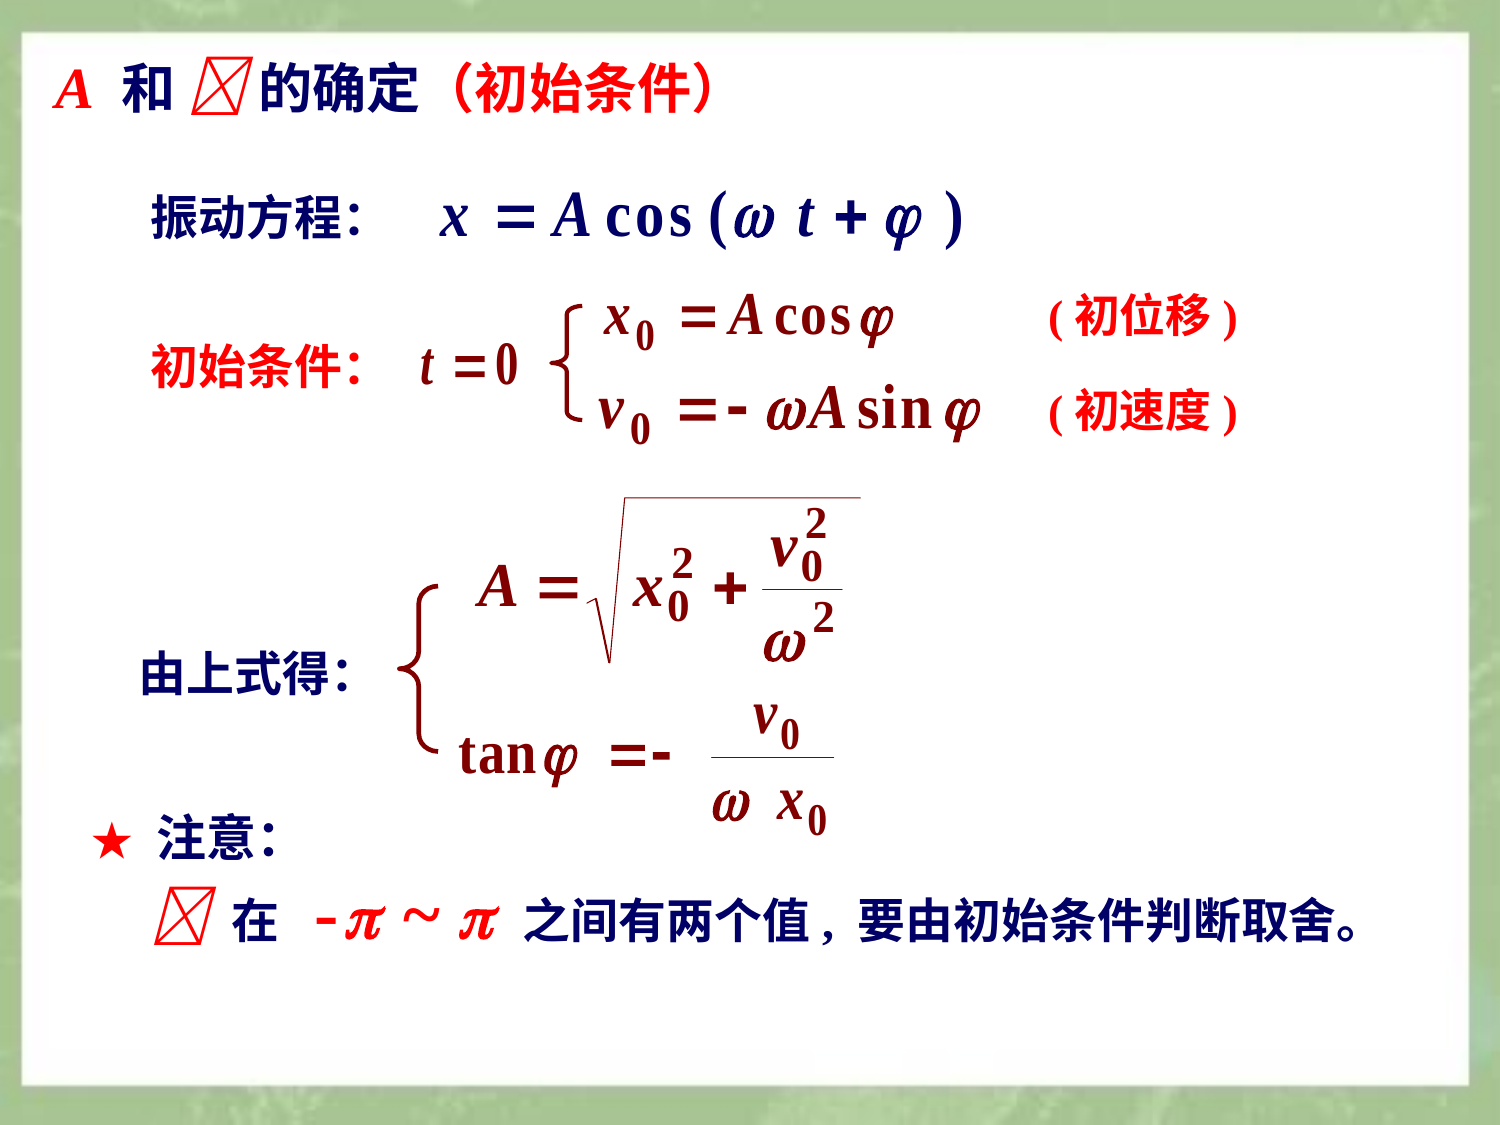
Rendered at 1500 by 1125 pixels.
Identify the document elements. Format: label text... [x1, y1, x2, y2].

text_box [596, 281, 916, 355]
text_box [430, 185, 987, 255]
text_box ★ 注意： [76, 798, 549, 874]
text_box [469, 491, 881, 668]
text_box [596, 373, 1022, 449]
text_box 振动方程： [135, 180, 651, 253]
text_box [123, 585, 662, 752]
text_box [416, 305, 583, 421]
picture [0, 0, 1500, 1125]
text_box  在 -  ~  之间有两个值, 要由初始条件判断取舍。 [135, 857, 1412, 961]
text_box A 和  的确定（初始条件） [41, 42, 1117, 128]
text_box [456, 680, 881, 850]
text_box (初速度) [1033, 374, 1329, 444]
text_box (初位移) [1033, 278, 1329, 349]
text_box 初始条件： [135, 329, 411, 402]
